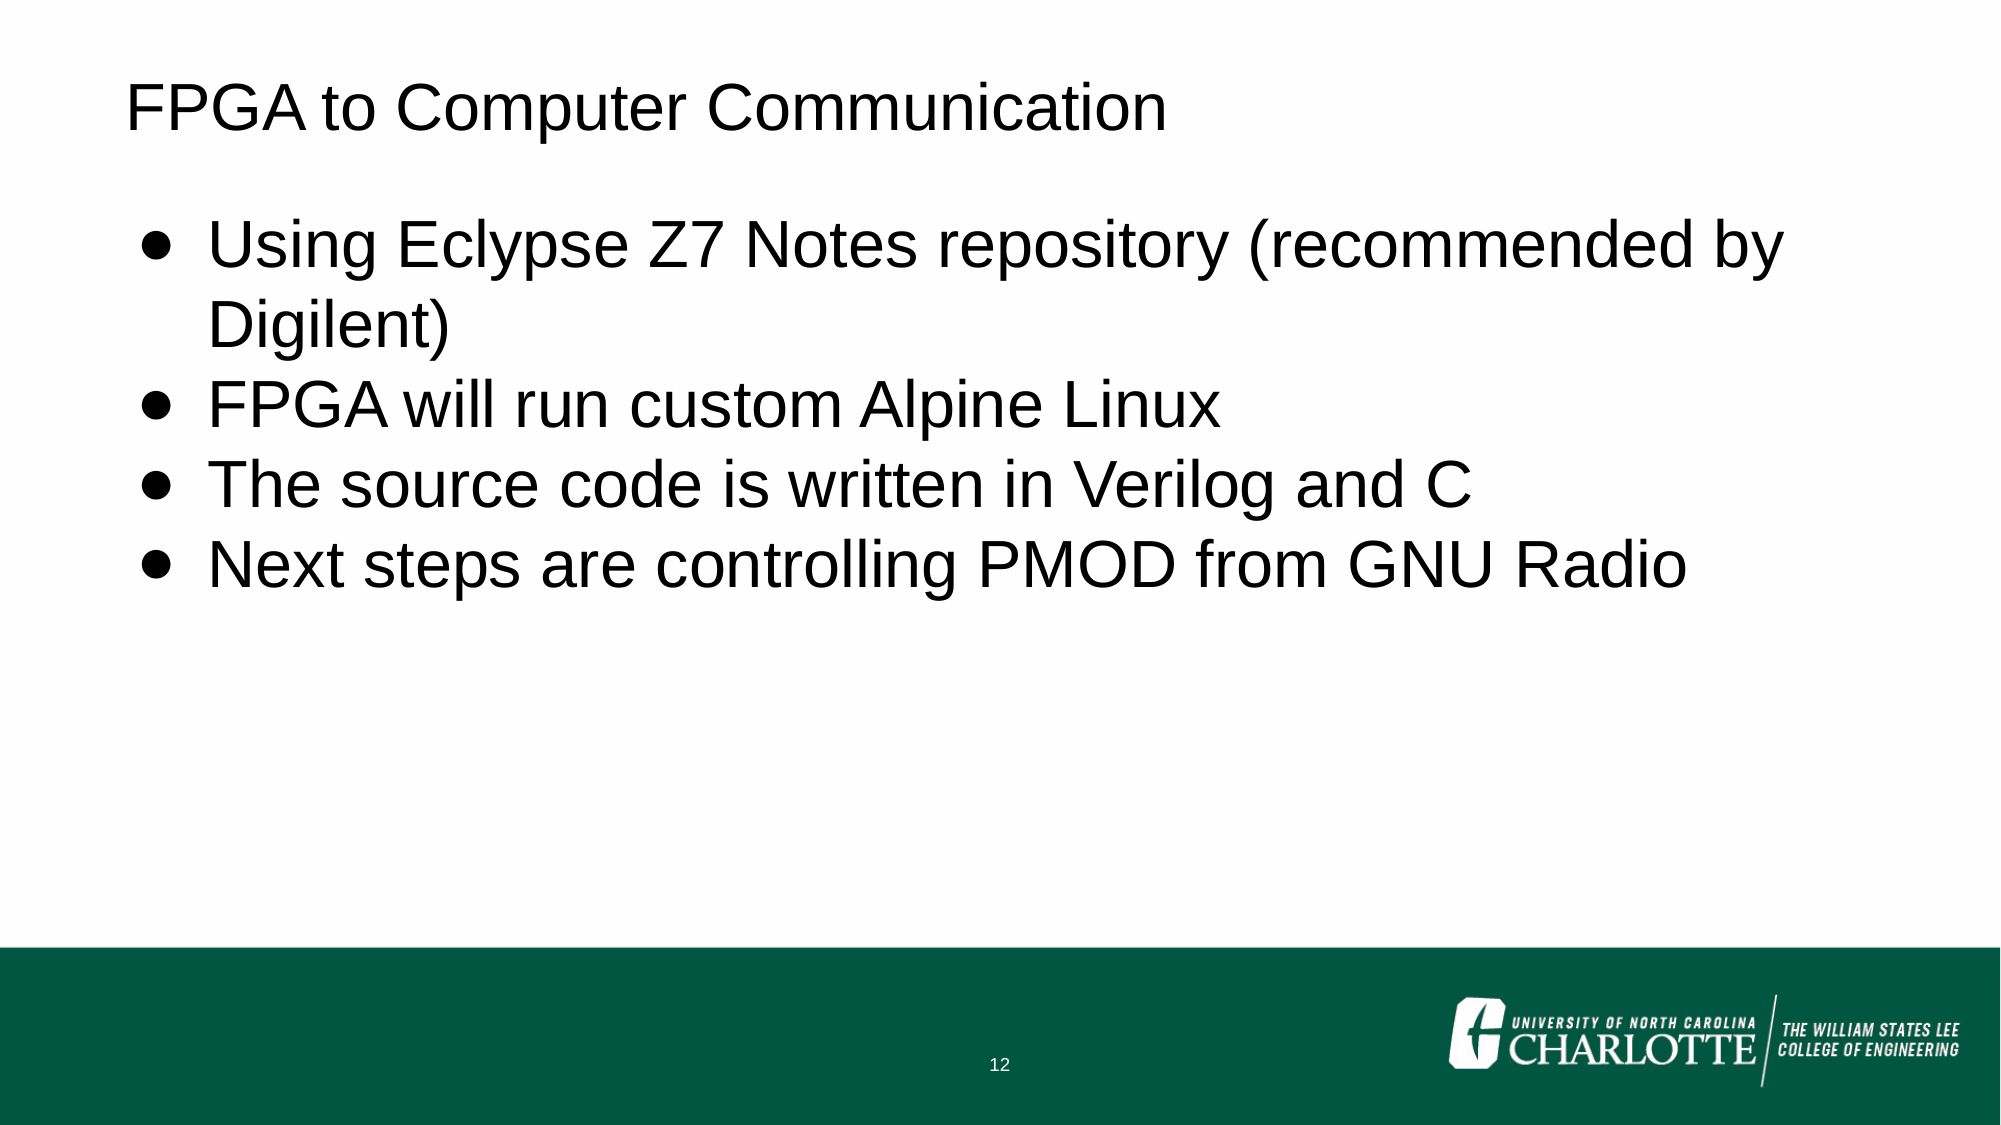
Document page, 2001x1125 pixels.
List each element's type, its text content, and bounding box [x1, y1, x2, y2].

picture [0, 0, 2001, 1125]
text_box Using Eclypse Z7 Notes repository (recommended by Digilent) FPGA will run custom Alpine Linux The source code is written in Verilog and C Next steps are controlling PMOD from GNU Radio [112, 181, 1924, 851]
text_box FPGA to Computer Communication [110, 48, 1802, 182]
slide_number ‹#› [960, 419, 1040, 1078]
